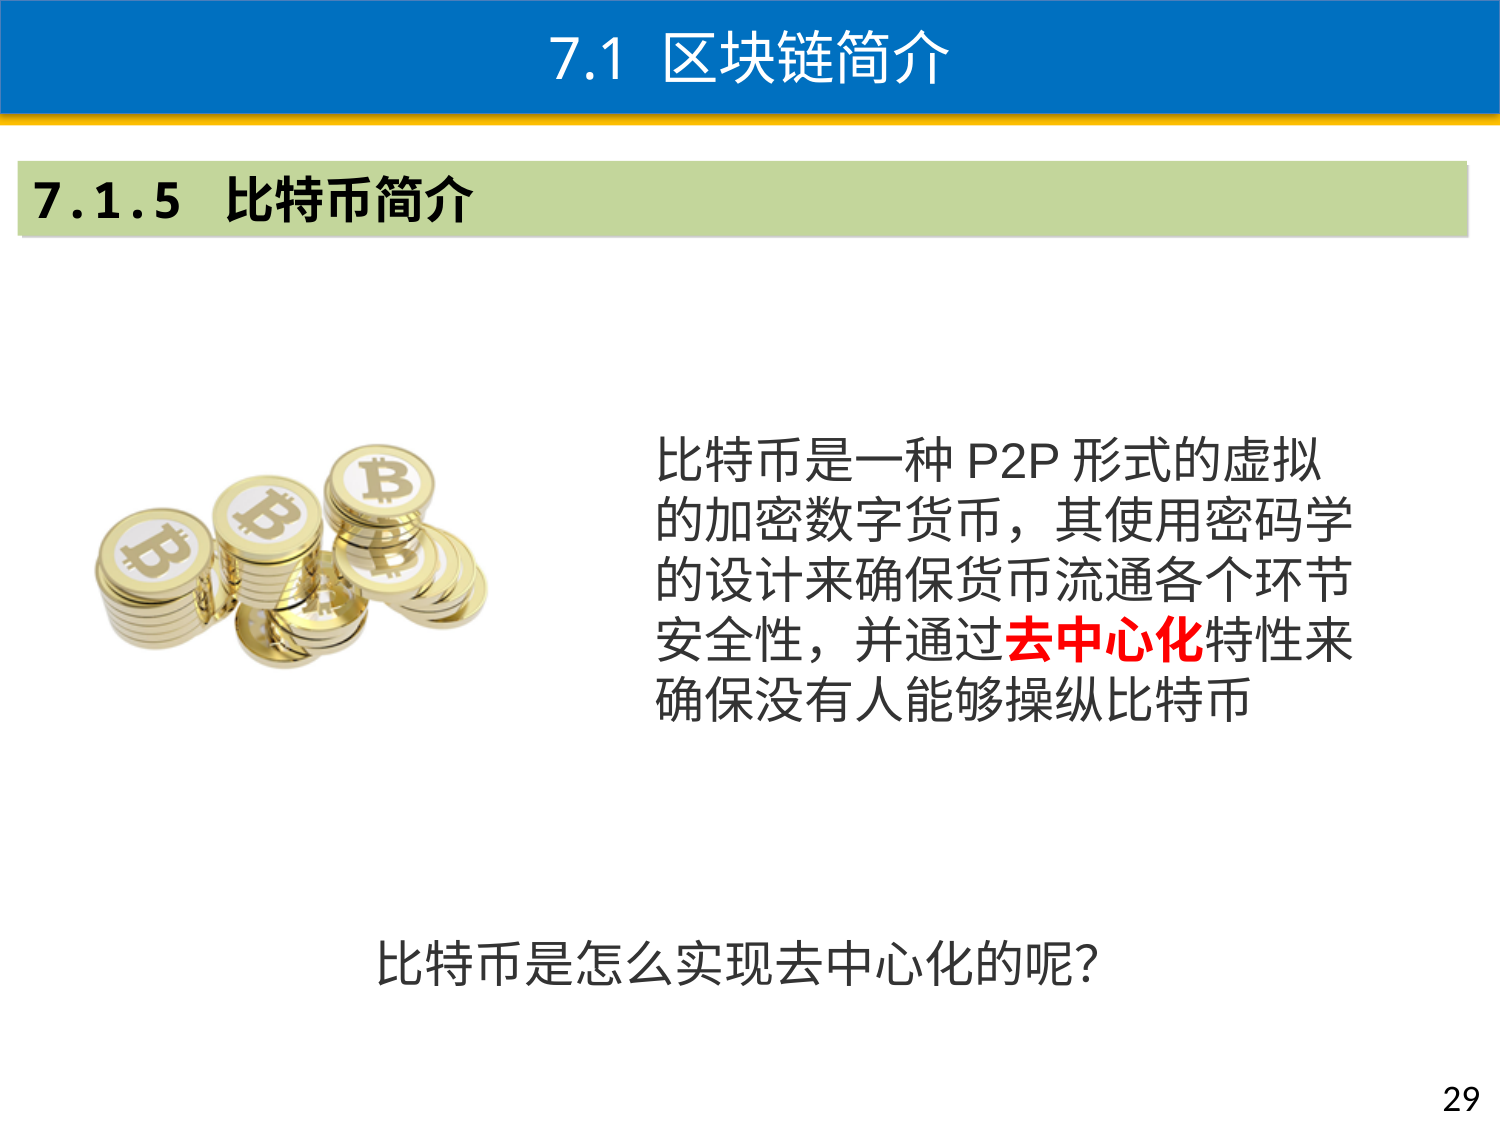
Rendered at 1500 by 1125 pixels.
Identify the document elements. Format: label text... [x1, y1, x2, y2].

text_box [0, 0, 1500, 114]
text_box 比特币是一种P2P形式的虚拟的加密数字货币，其使用密码学的设计来确保货币流通各个环节安全性，并通过去中心化特性来确保没有人能够操纵比特币 [639, 420, 1376, 736]
text_box 7.1.5 比特币简介 [17, 160, 1467, 236]
text_box 29 [1427, 1066, 1499, 1125]
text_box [76, 434, 497, 680]
text_box 比特币是怎么实现去中心化的呢？ [360, 924, 1211, 1000]
text_box 7.1 区块链简介 [123, 13, 1376, 99]
